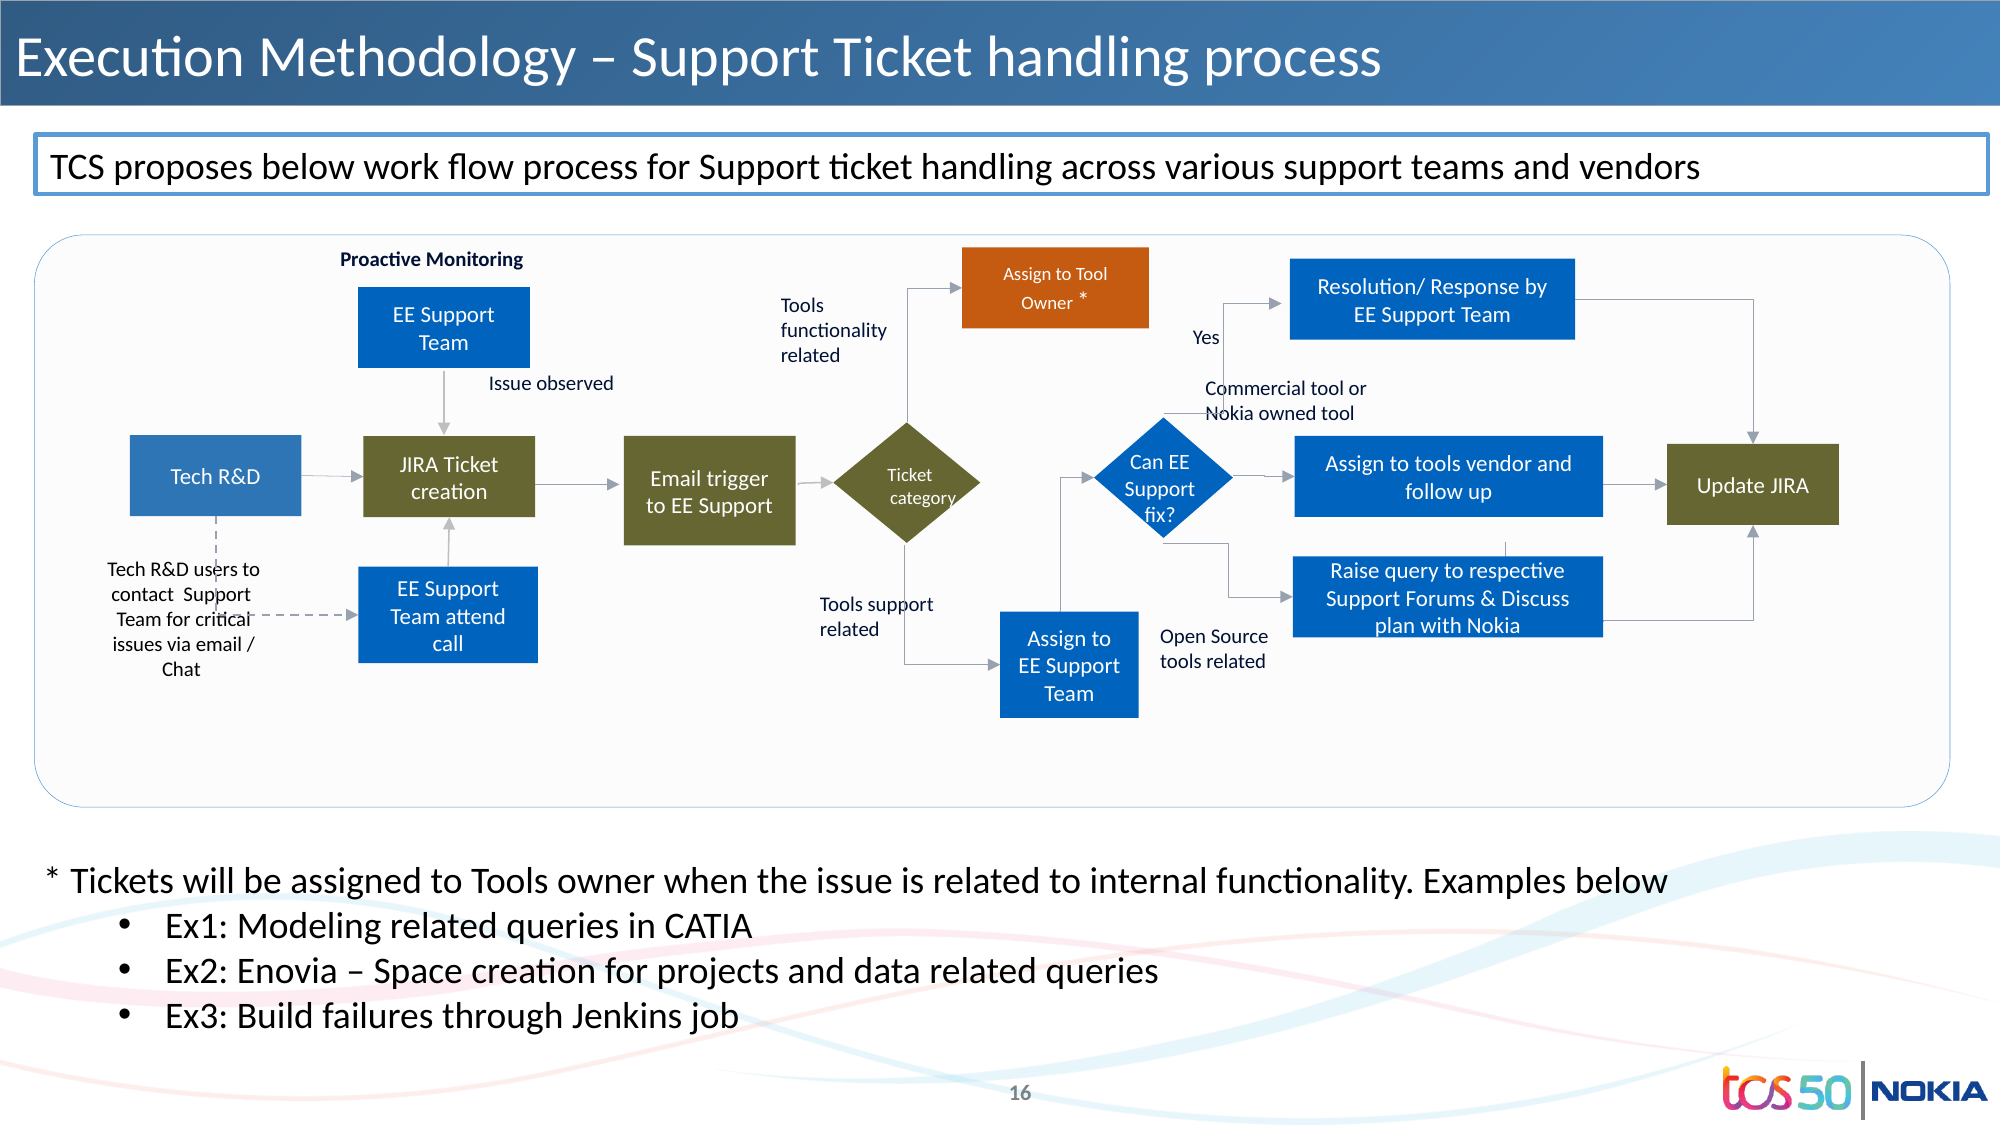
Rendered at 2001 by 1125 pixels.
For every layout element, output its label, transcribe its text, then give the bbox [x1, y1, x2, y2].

title Execution Methodology – Support Ticket handling process [0, 0, 2000, 106]
picture [0, 831, 2000, 1125]
text_box * Tickets will be assigned to Tools owner when the issue is related to internal functionality. Examples below Ex1: Modeling related queries in CATIA Ex2: Enovia – Space creation for projects and data related queries Ex3: Build failures through Jenkins job [28, 848, 1988, 1044]
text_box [34, 234, 1951, 808]
text_box TCS proposes below work flow process for Support ticket handling across various support teams and vendors [33, 132, 1990, 196]
